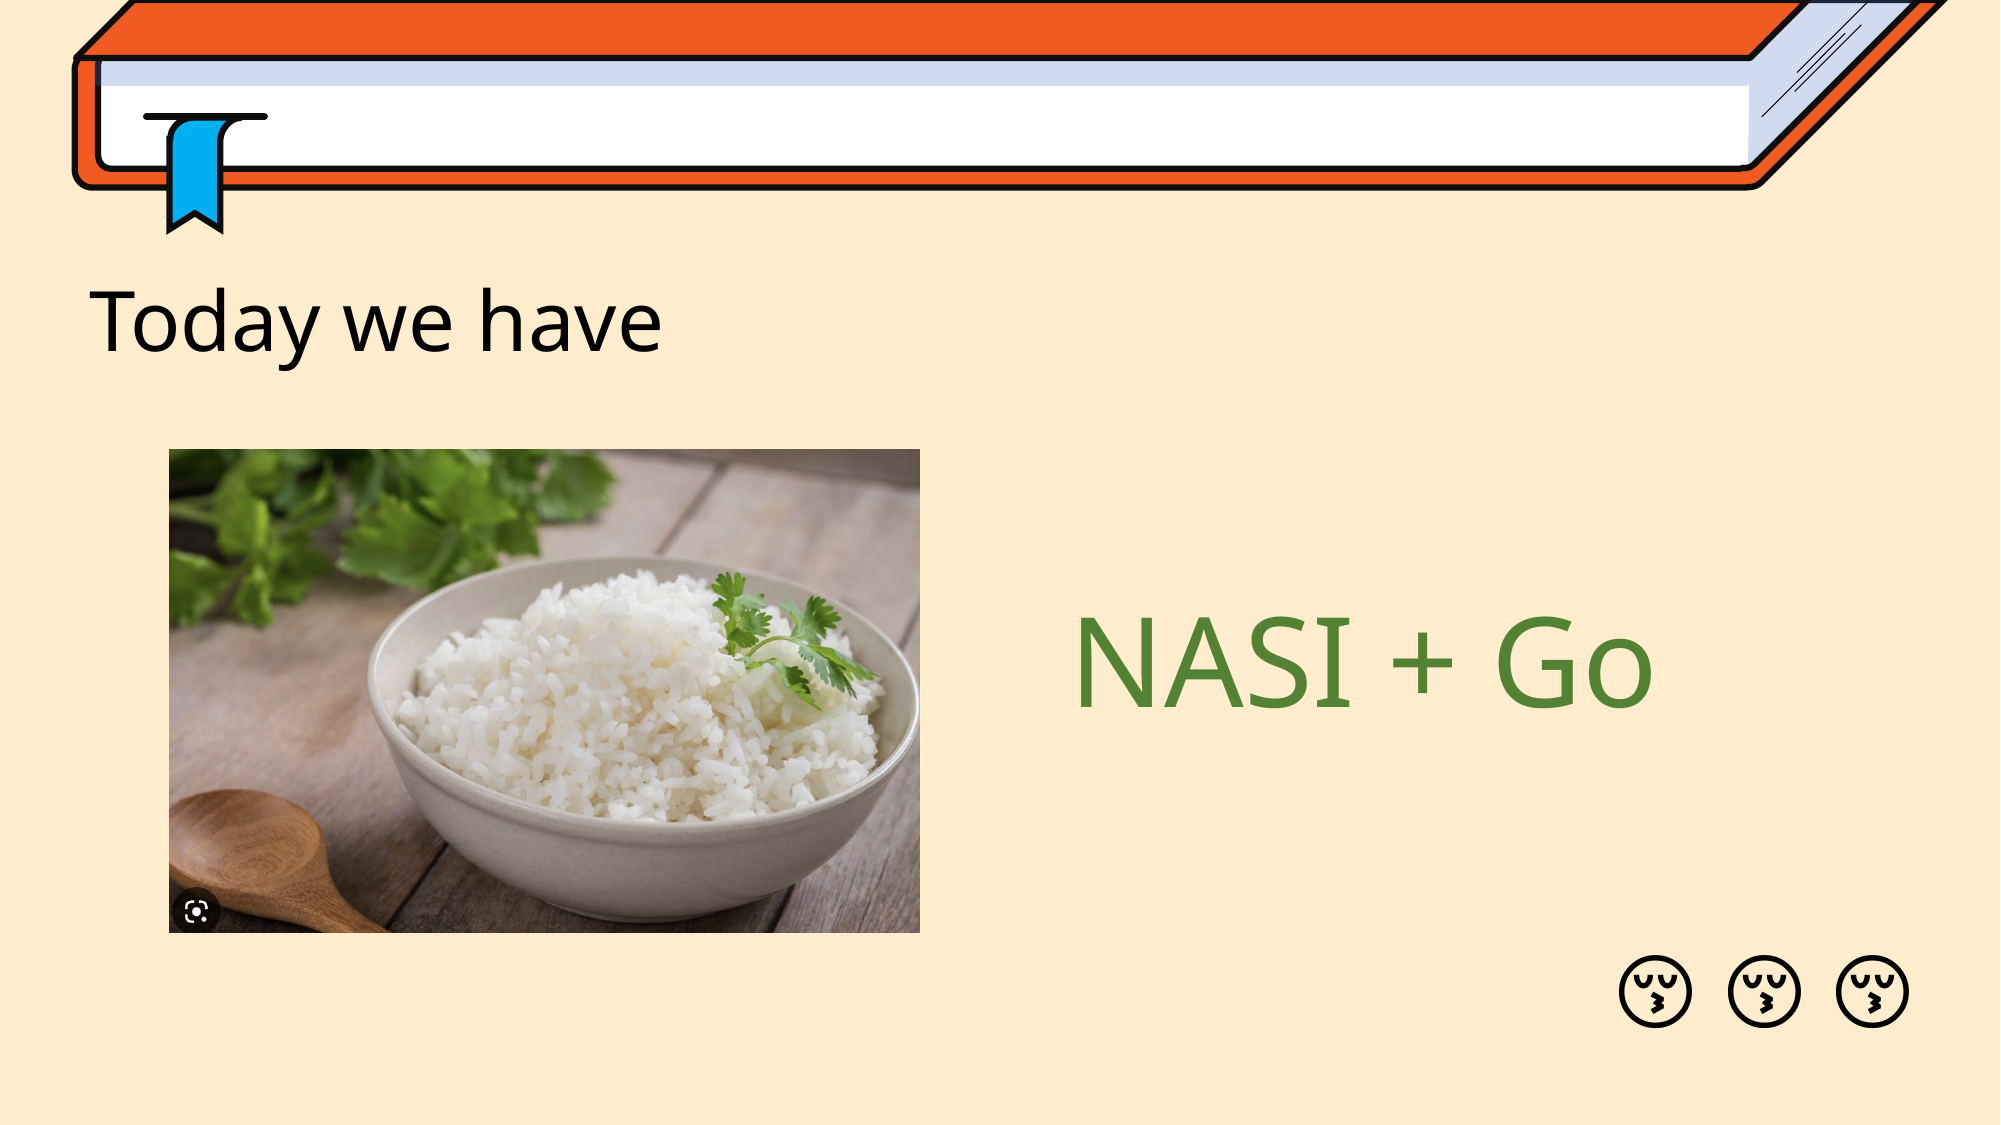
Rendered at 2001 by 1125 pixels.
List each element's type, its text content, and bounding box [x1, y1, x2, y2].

text_box NASI + Go [1054, 575, 1797, 741]
text_box 😚 😚 😚 [1597, 931, 1992, 1047]
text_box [74, 0, 1944, 230]
picture [169, 449, 920, 933]
text_box Today we have [74, 260, 1971, 376]
